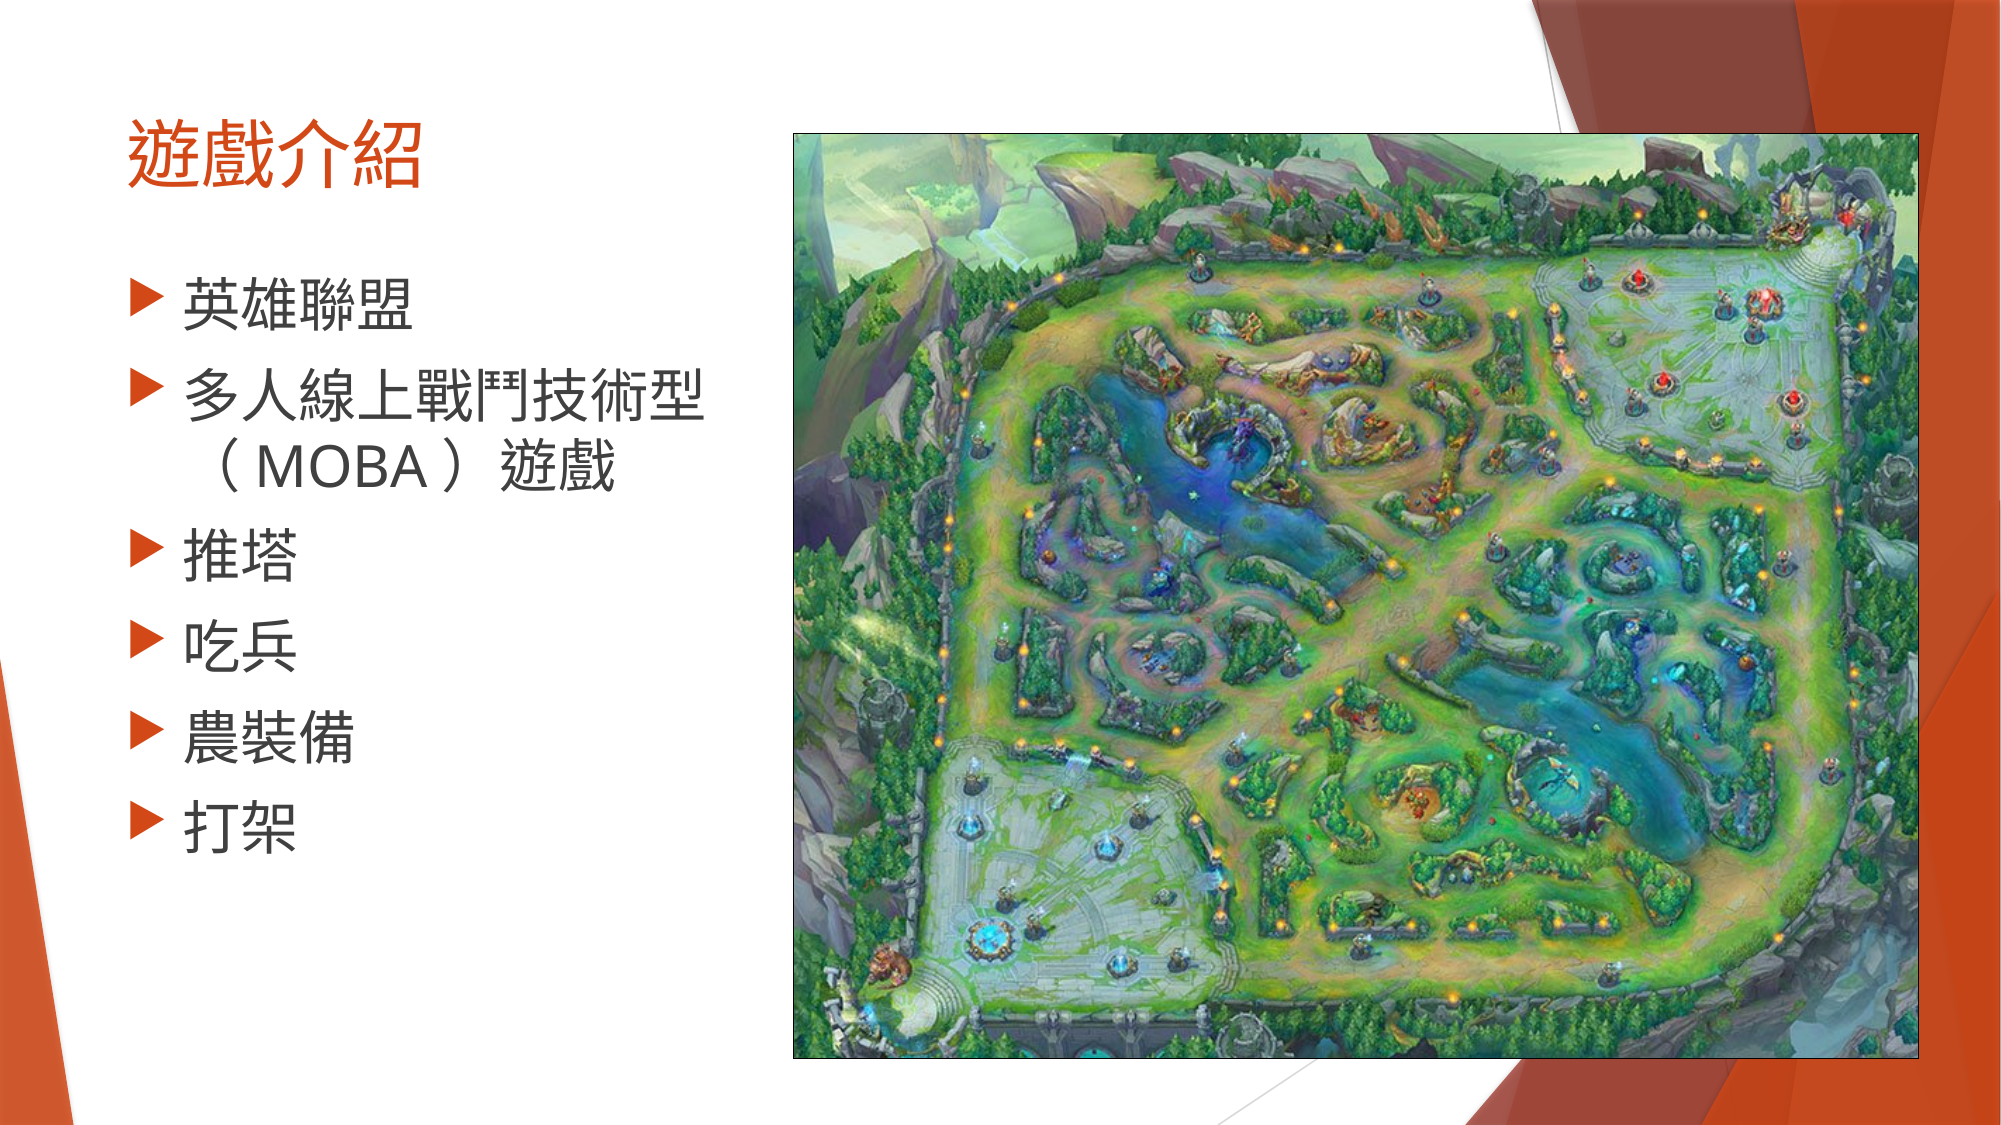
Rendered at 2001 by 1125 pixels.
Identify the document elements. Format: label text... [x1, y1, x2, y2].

list 英雄聯盟 多人線上戰鬥技術型（MOBA）遊戲 推塔 吃兵 農裝備 打架 [111, 260, 745, 991]
picture [792, 133, 1919, 1060]
title 遊戲介紹 [111, 99, 1522, 317]
